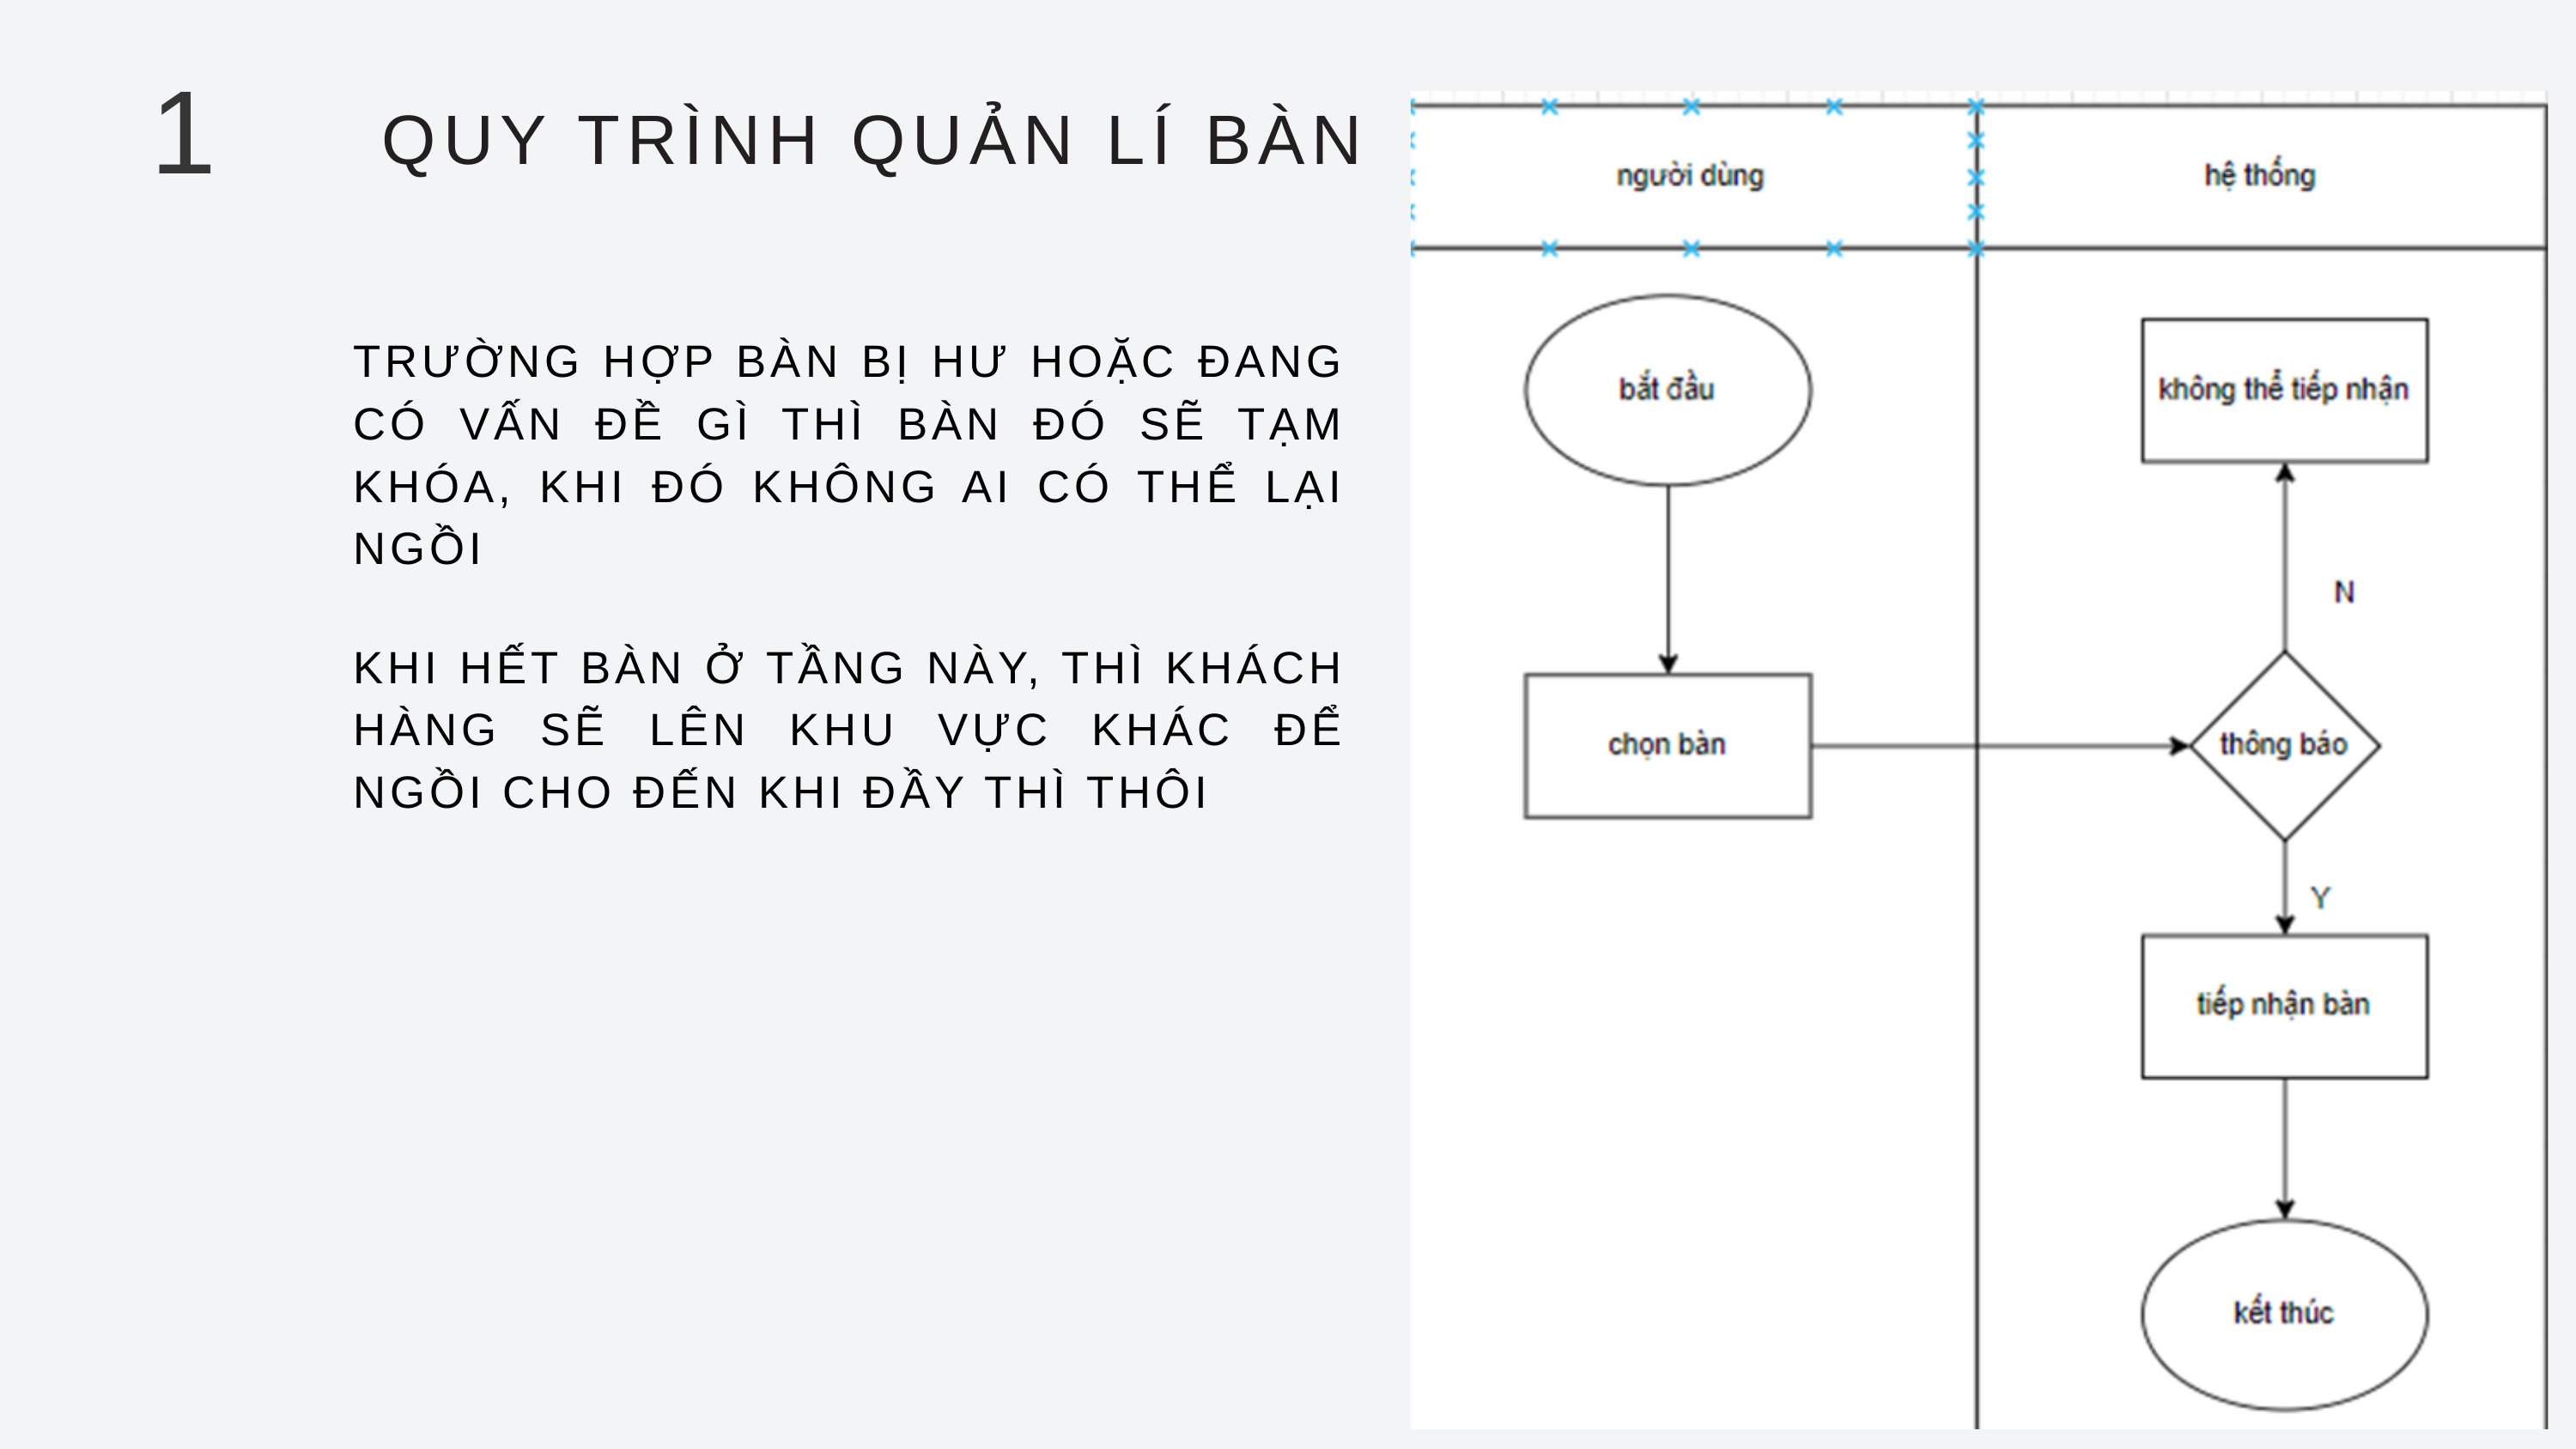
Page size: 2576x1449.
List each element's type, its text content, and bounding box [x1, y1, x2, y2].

text_box KHI HẾT BÀN Ở TẦNG NÀY, THÌ KHÁCH HÀNG SẼ LÊN KHU VỰC KHÁC ĐỂ NGỒI CHO ĐẾN KHI ĐẦY THÌ THÔI [353, 630, 1347, 818]
text_box TRƯỜNG HỢP BÀN BỊ HƯ HOẶC ĐANG CÓ VẤN ĐỀ GÌ THÌ BÀN ĐÓ SẼ TẠM KHÓA, KHI ĐÓ KHÔNG AI CÓ THỂ LẠI NGỒI [353, 324, 1347, 573]
text_box 1 [81, 54, 287, 197]
text_box [1410, 91, 2549, 1429]
text_box QUY TRÌNH QUẢN LÍ BÀN [381, 82, 1649, 179]
